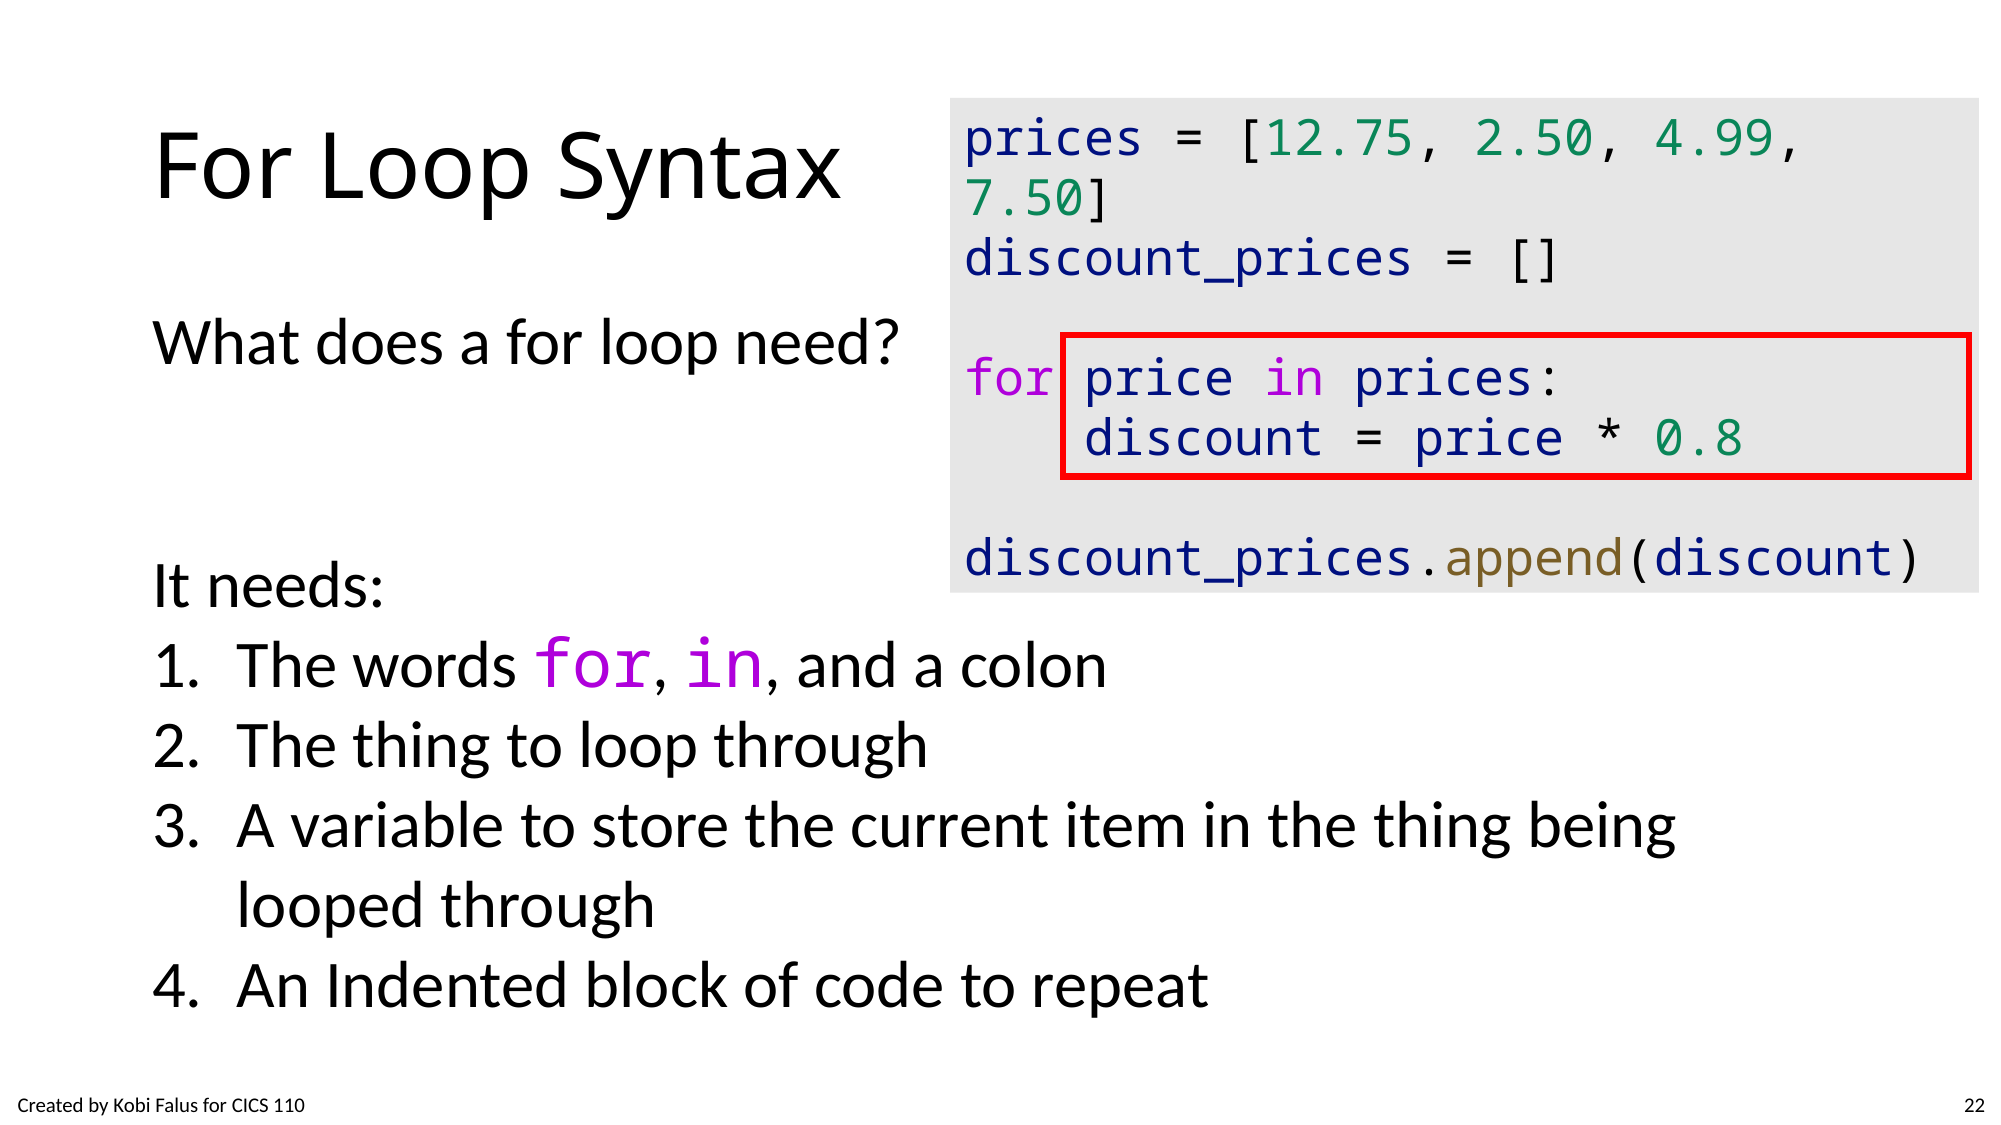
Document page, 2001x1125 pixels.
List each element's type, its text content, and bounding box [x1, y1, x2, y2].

title For Loop Syntax [137, 59, 1863, 278]
text_box It needs: The words for, in, and a colon The thing to loop through A variable to store the current item in the thing being looped through An Indented block of code to repeat [137, 533, 1863, 1029]
text_box [1062, 334, 1970, 478]
list What does a for loop need? [137, 299, 950, 477]
text_box prices = [12.75, 2.50, 4.99, 7.50] discount_prices = [] for price in prices: discount = price * 0.8 discount_prices.append(discount) [950, 97, 1979, 593]
